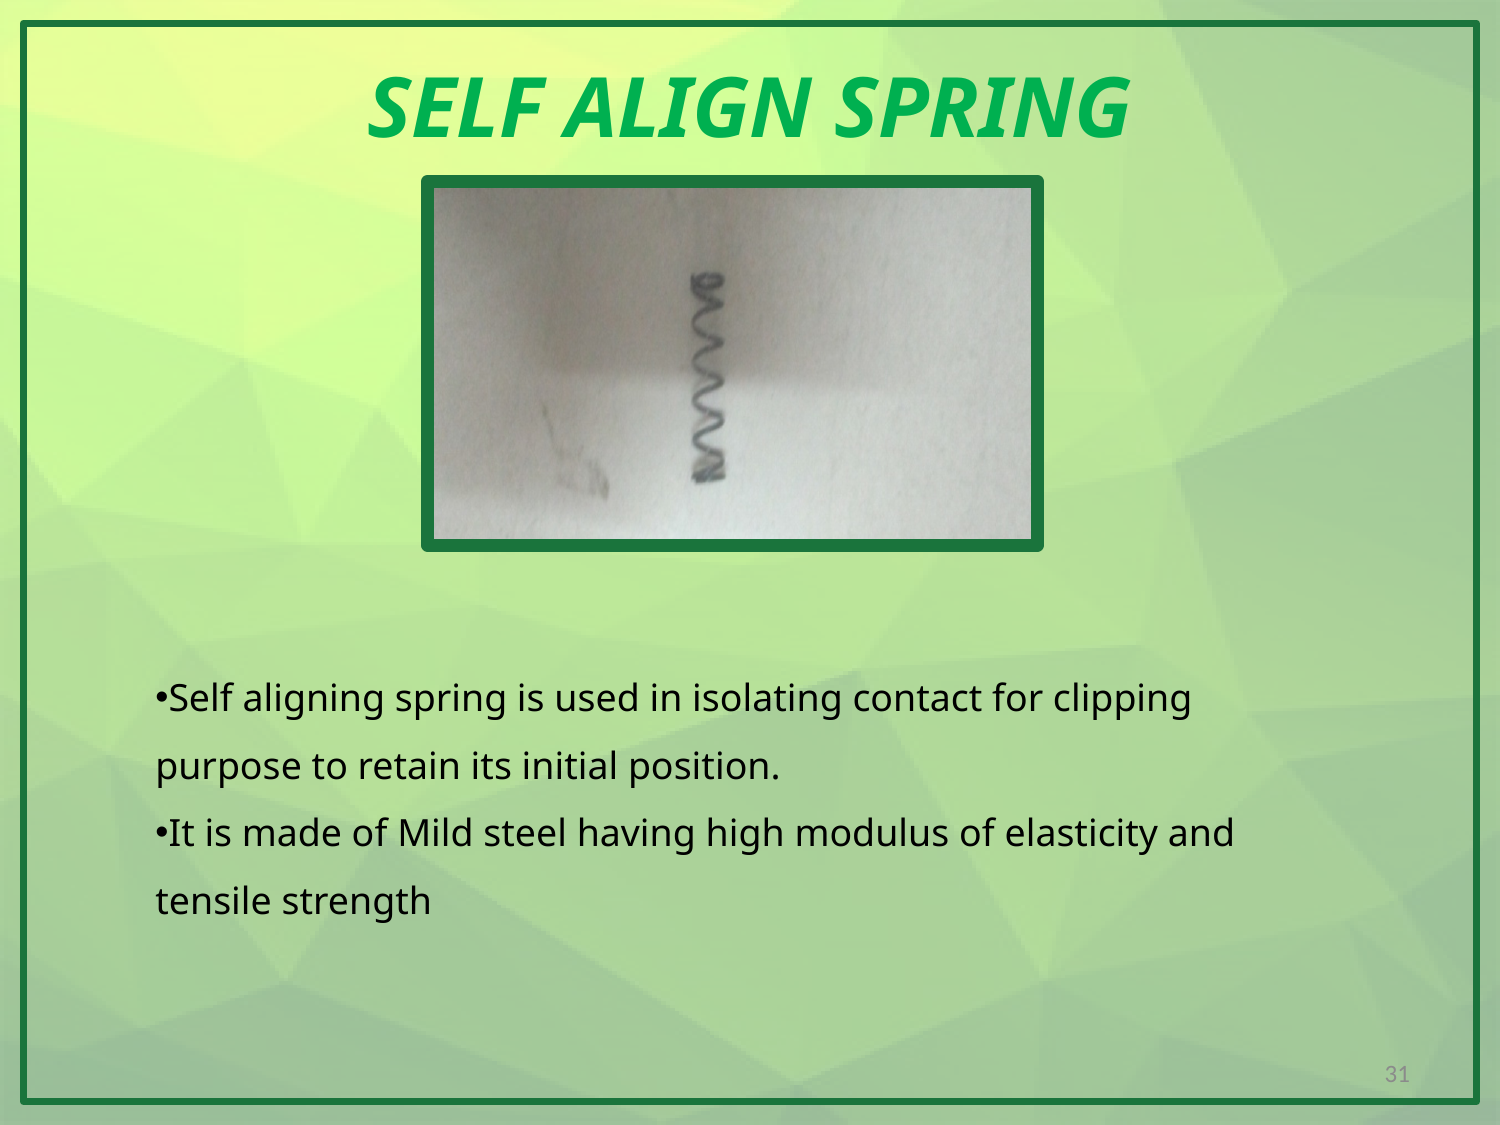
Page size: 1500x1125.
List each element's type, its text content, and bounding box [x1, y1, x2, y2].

slide_number 31 [1074, 1042, 1425, 1103]
title SELF ALIGN SPRING [75, 45, 1425, 164]
text_box Self aligning spring is used in isolating contact for clipping purpose to retain its initial position. It is made of Mild steel having high modulus of elasticity and tensile strength [140, 644, 1336, 930]
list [433, 187, 1032, 540]
table_cell Ø45x25 mm [0, 0, 1500, 1125]
